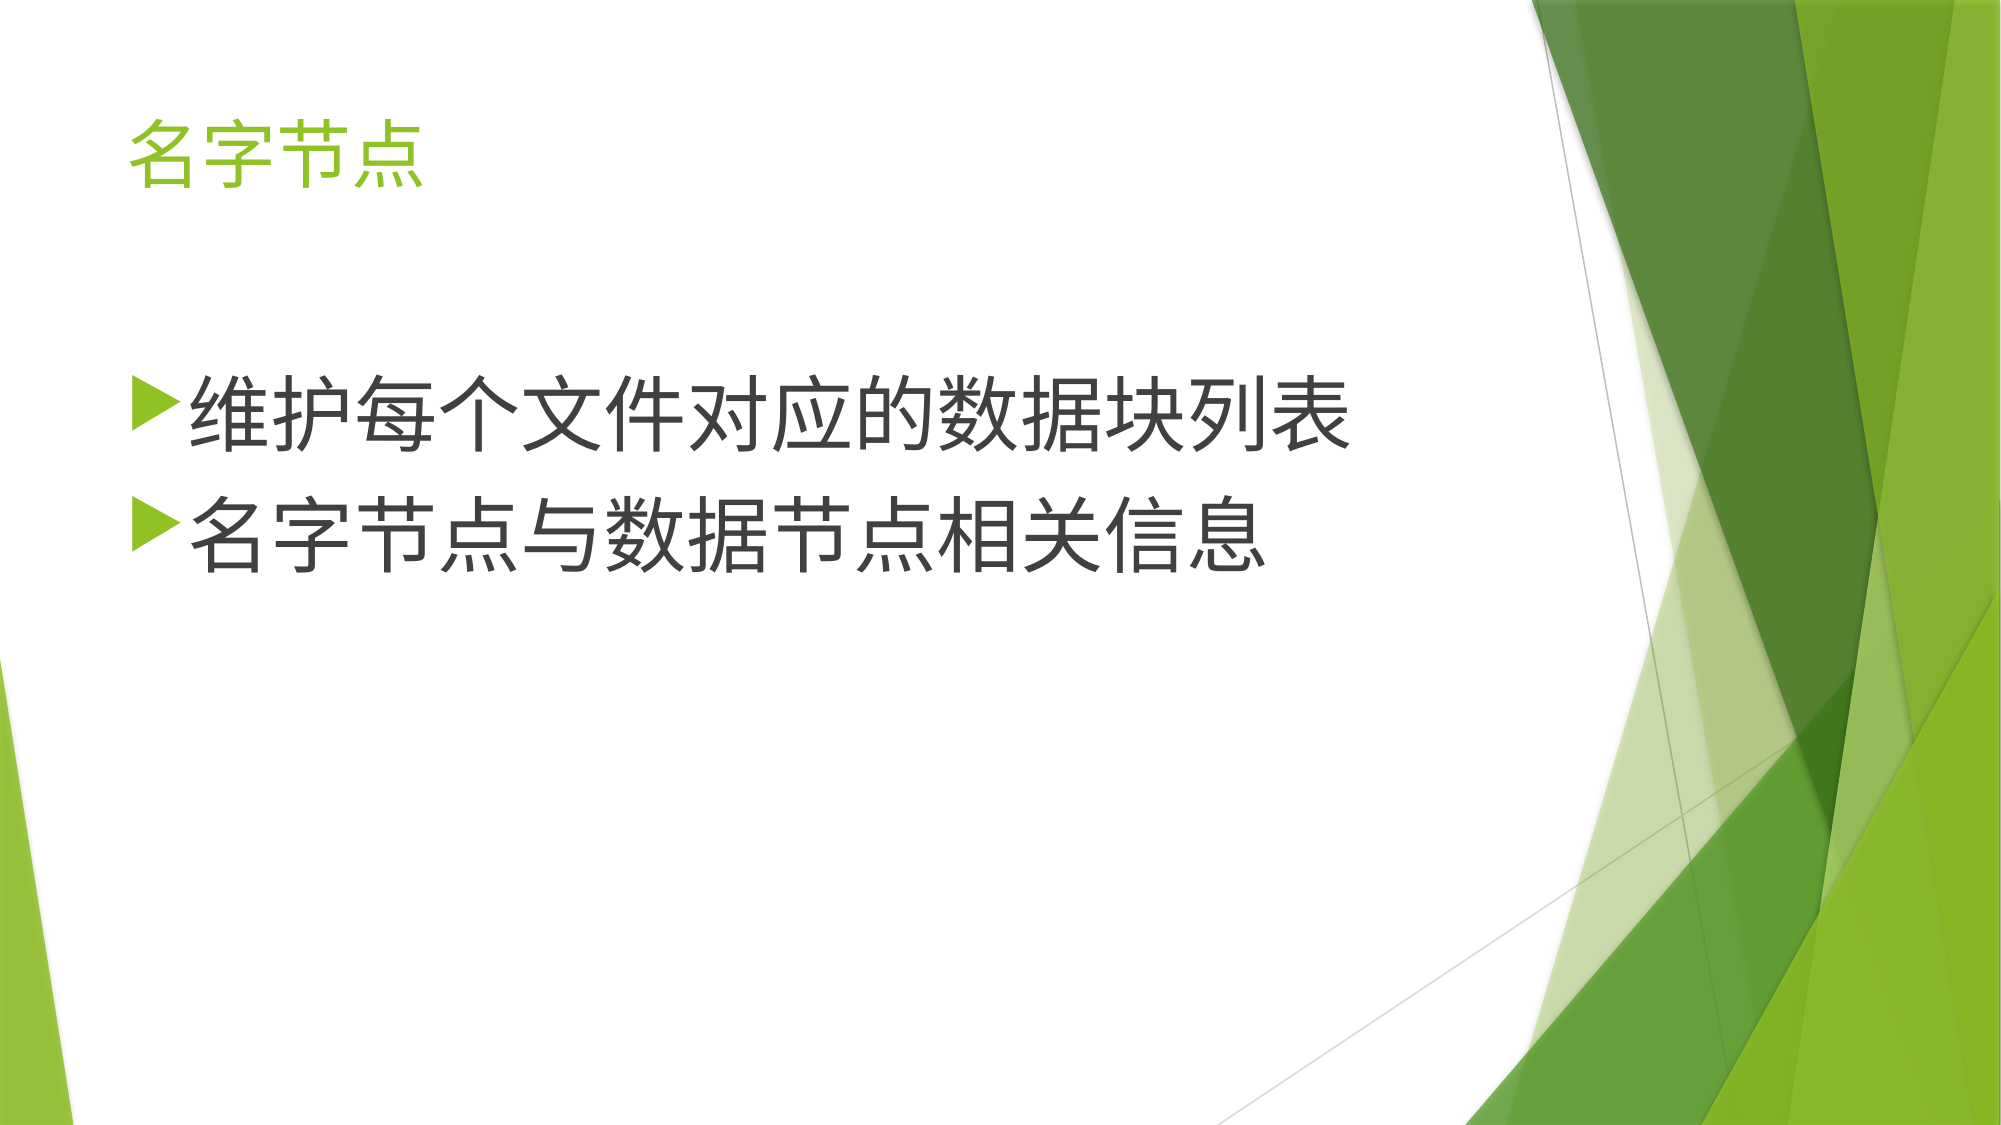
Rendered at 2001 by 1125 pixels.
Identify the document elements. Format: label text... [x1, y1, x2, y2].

list 维护每个文件对应的数据块列表 名字节点与数据节点相关信息 [111, 354, 1522, 992]
title 名字节点 [111, 99, 1522, 317]
